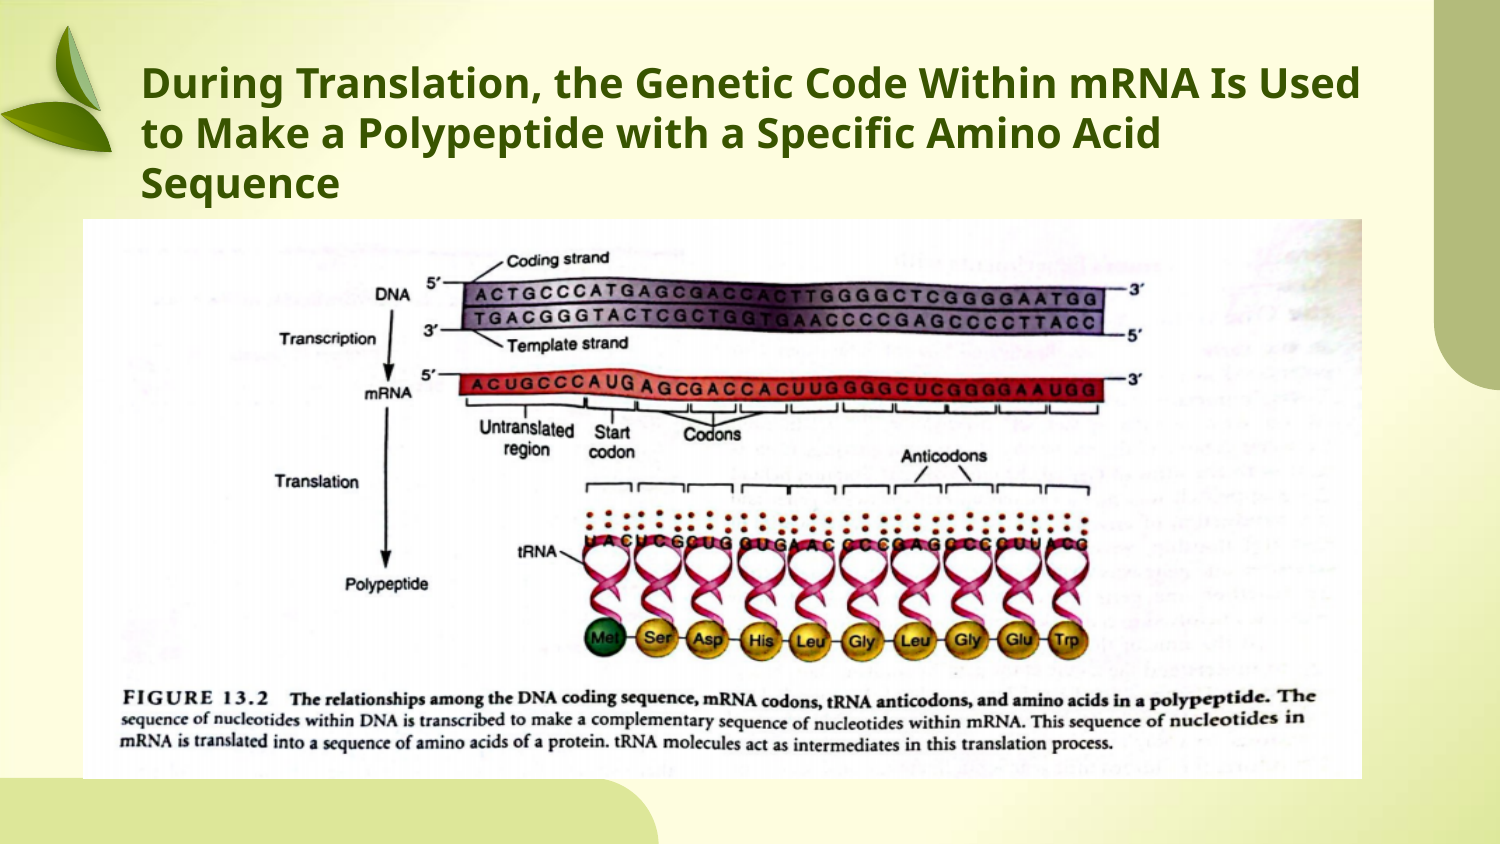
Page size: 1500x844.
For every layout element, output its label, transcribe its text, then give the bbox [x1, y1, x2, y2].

picture [0, 0, 1500, 844]
title During Translation, the Genetic Code Within mRNA Is Used to Make a Polypeptide with a Specific Amino Acid Sequence [125, 41, 1386, 160]
